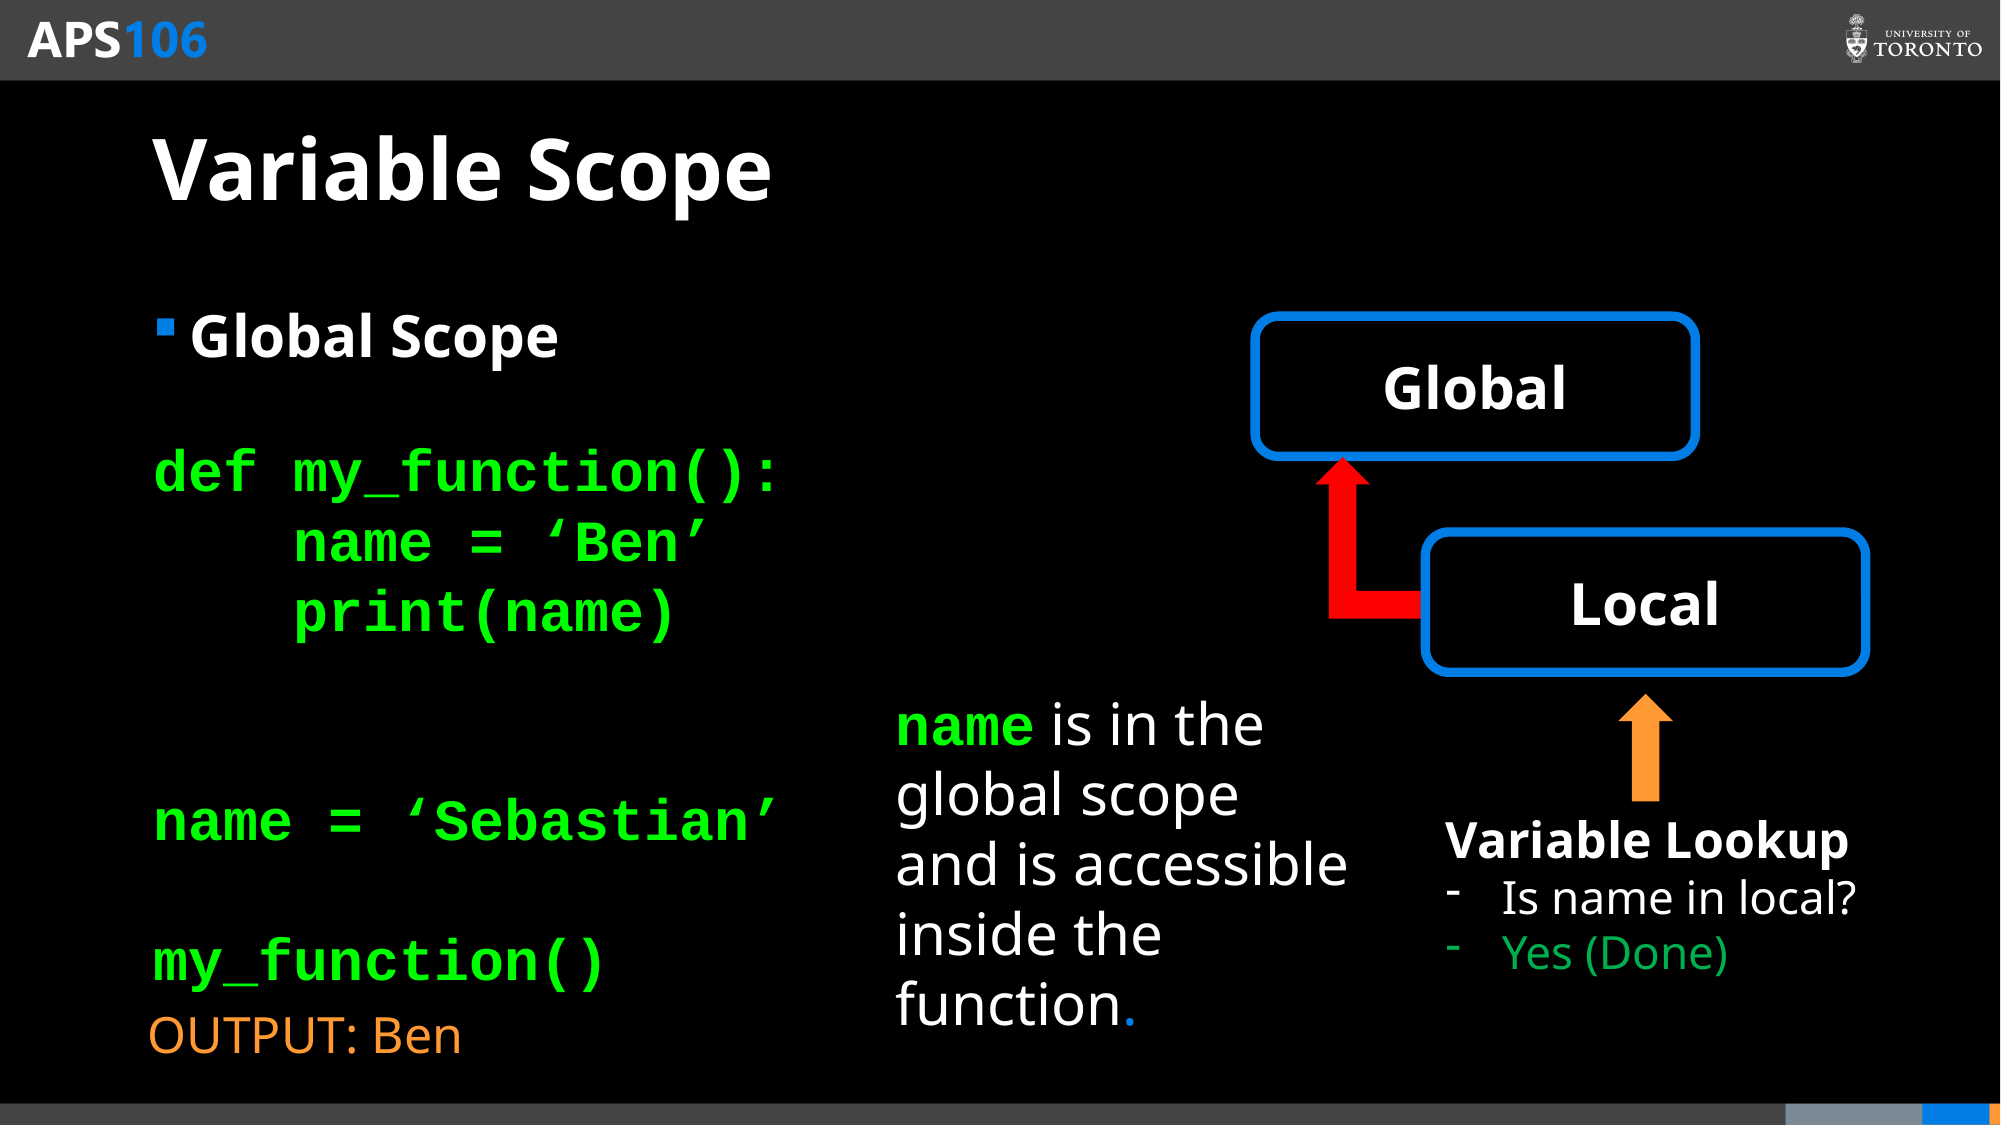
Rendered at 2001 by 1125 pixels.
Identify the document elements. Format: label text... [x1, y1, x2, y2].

picture [0, 0, 2001, 1125]
text_box [1615, 692, 1676, 803]
text_box OUTPUT: Ben [132, 996, 810, 1072]
text_box Variable Lookup Is name in local? Yes (Done) [1430, 801, 1872, 986]
text_box name is in the global scope and is accessible inside the function. [880, 679, 1368, 1045]
list Global Scope [137, 299, 1255, 834]
text_box Local [1424, 530, 1867, 674]
text_box [1312, 455, 1424, 620]
text_box Global [1255, 315, 1697, 458]
text_box def my_function(): name = ‘Ben’ print(name) name = ‘Sebastian’ my_function() [139, 425, 834, 1000]
title Variable Scope [137, 119, 1863, 227]
